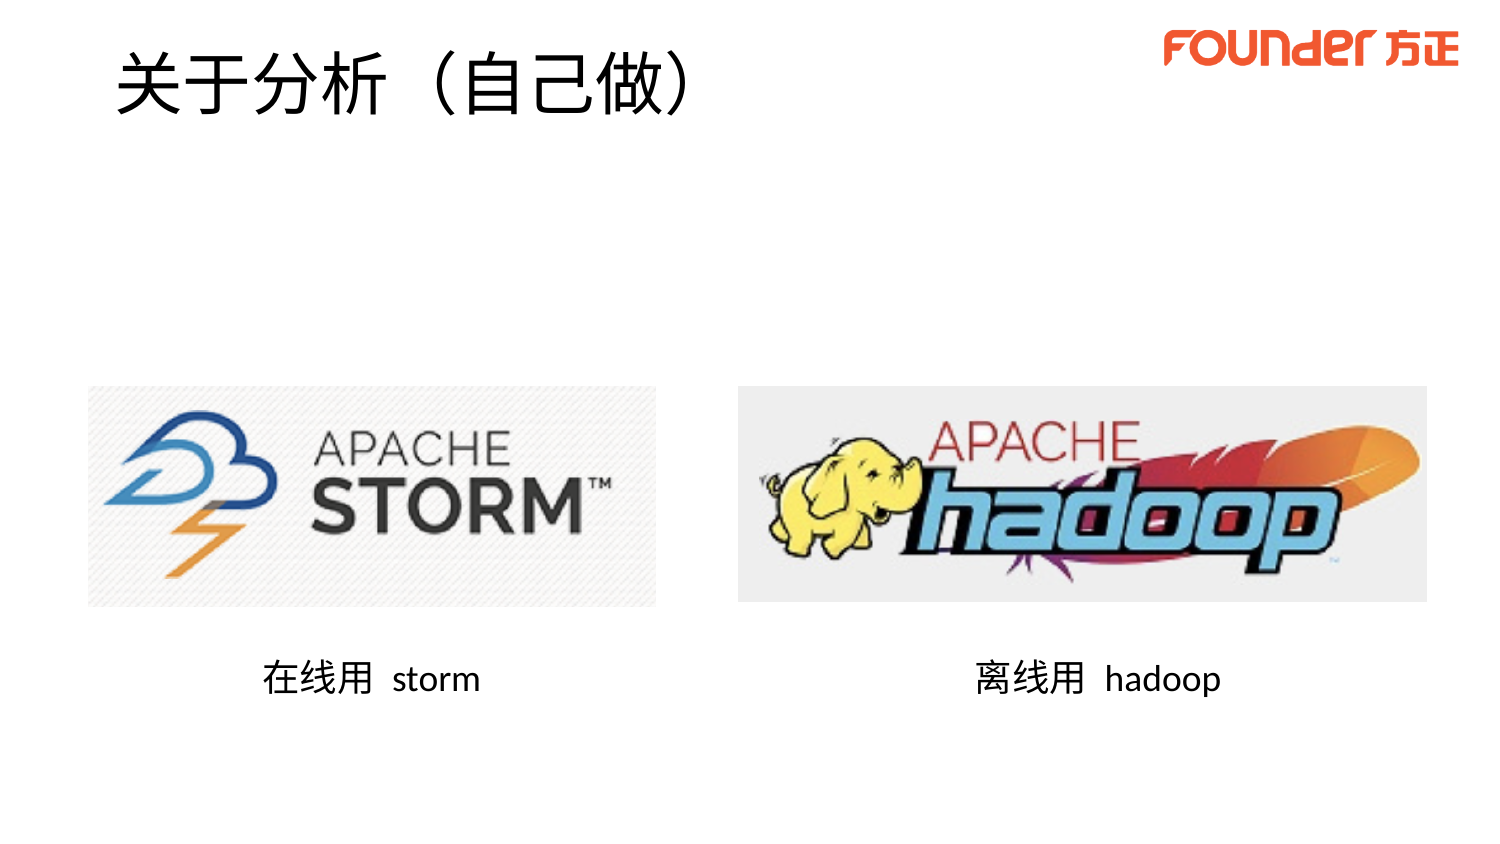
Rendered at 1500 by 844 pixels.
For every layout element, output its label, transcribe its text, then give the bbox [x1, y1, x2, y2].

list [88, 386, 656, 607]
text_box 在线用 storm [247, 646, 497, 706]
picture [1136, 0, 1485, 102]
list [738, 386, 1427, 602]
text_box 离线用 hadoop [959, 646, 1236, 706]
title 关于分析（自己做） [103, 44, 1397, 208]
